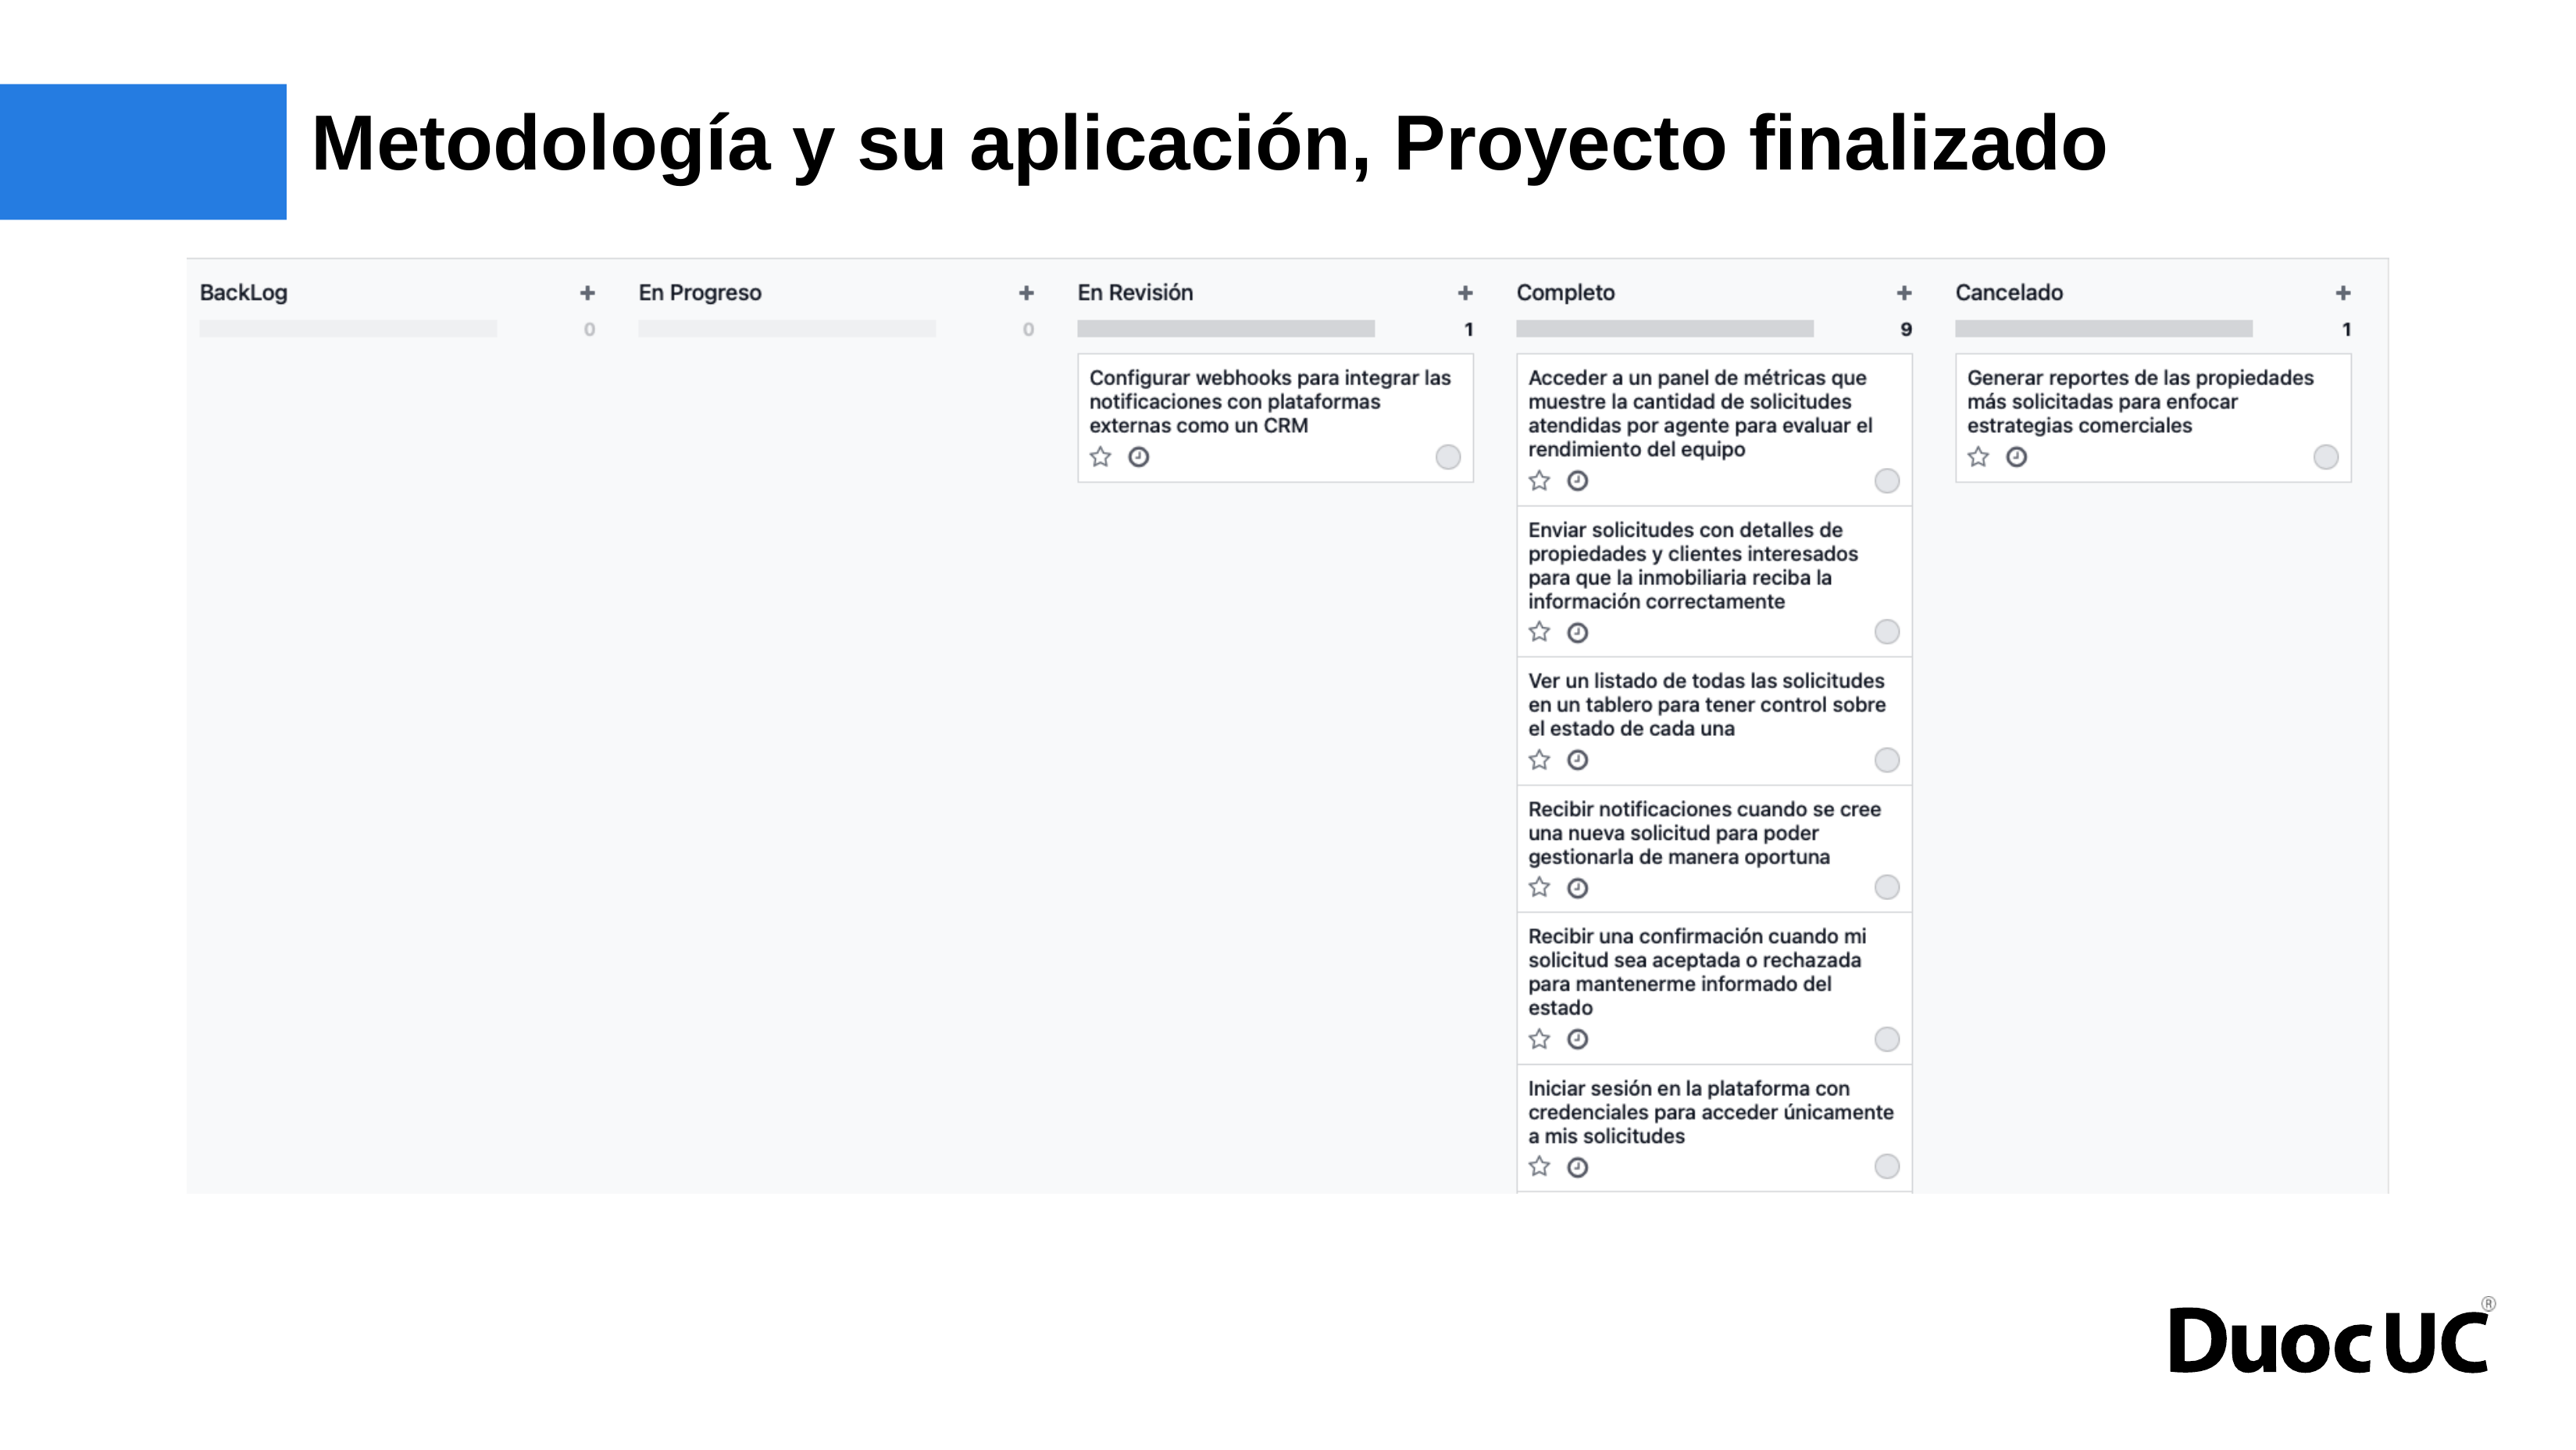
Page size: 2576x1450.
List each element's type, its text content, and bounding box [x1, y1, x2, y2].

picture [186, 255, 2390, 1194]
picture [2481, 1296, 2496, 1312]
title Metodología y su aplicación, Proyecto finalizado [311, 91, 2489, 187]
